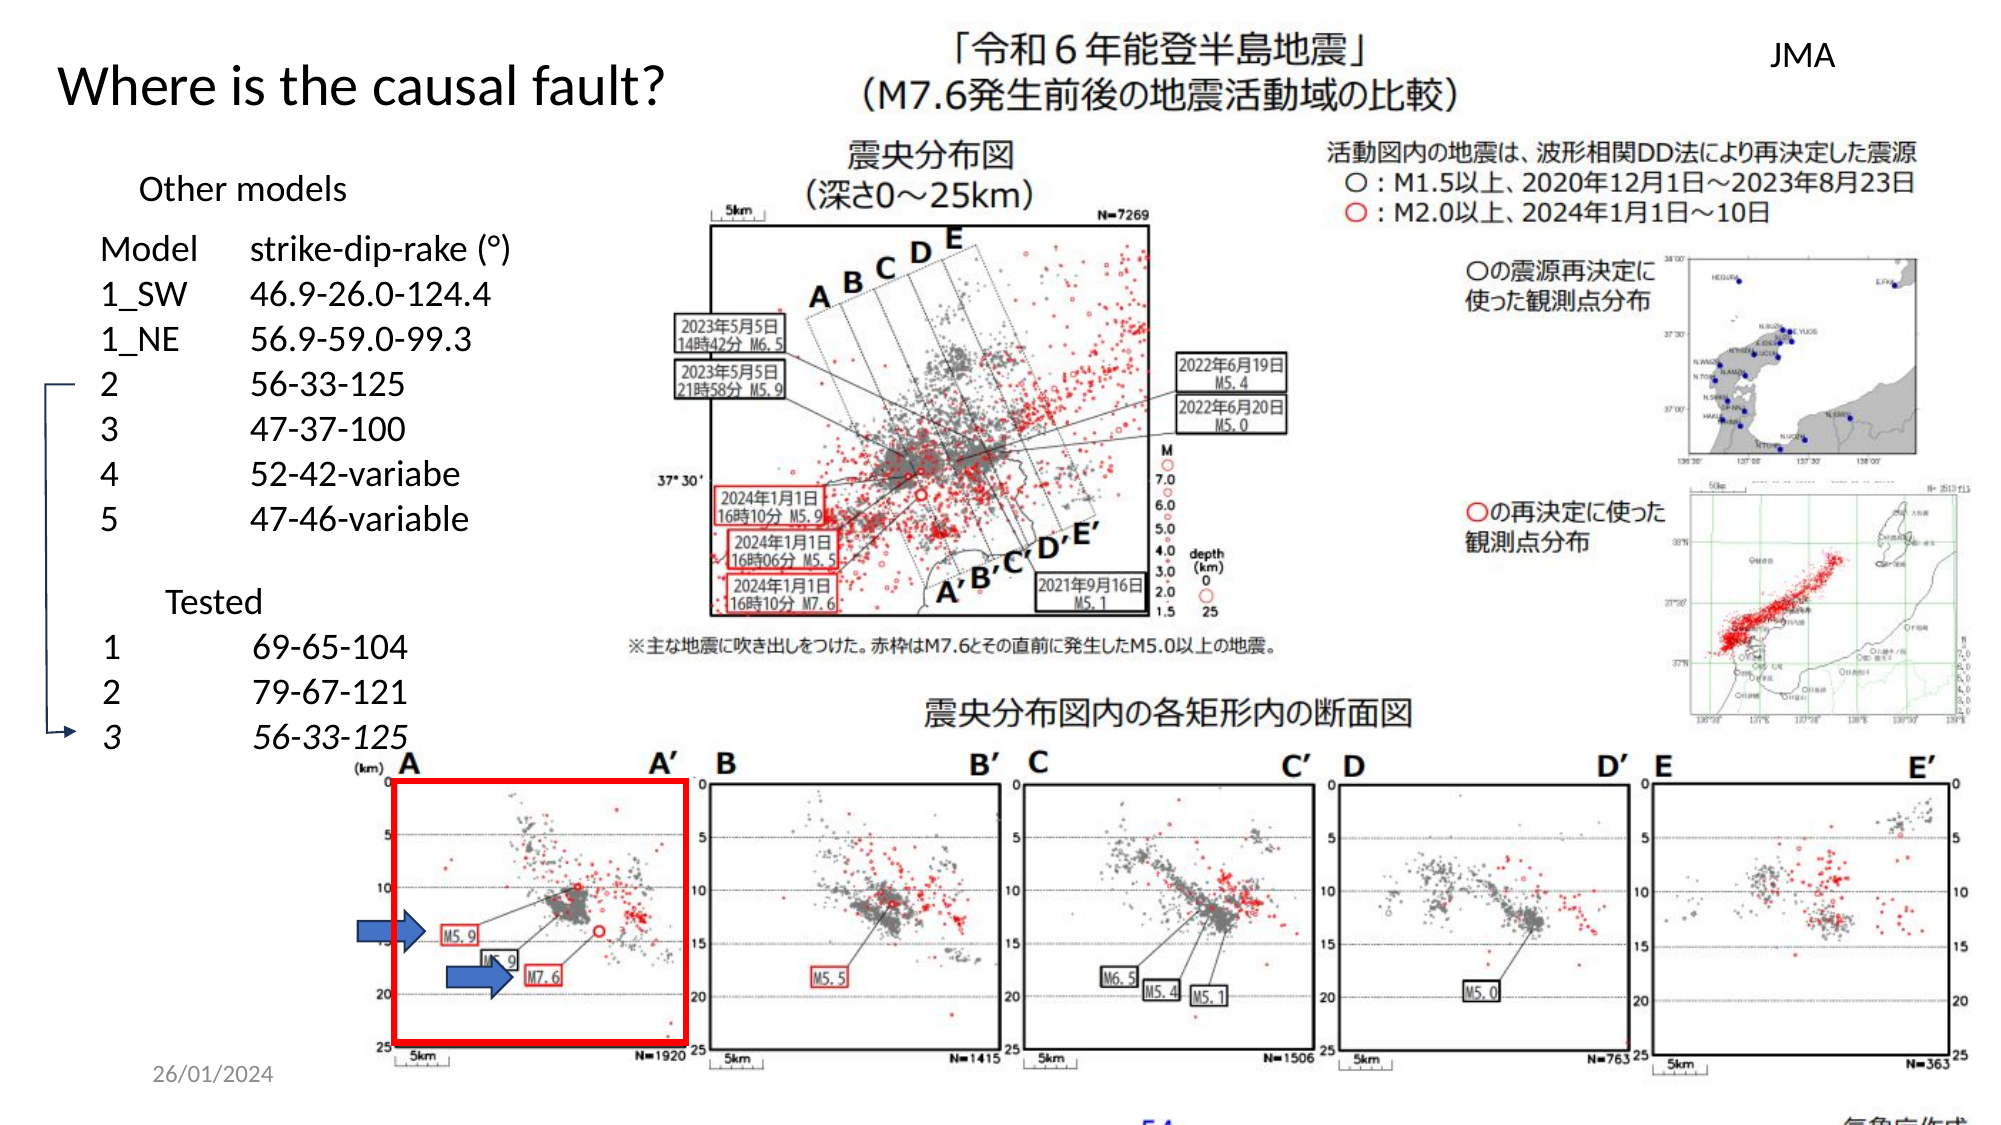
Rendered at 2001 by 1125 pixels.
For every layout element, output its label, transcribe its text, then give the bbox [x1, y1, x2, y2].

text_box 1 69-65-104 2 79-67-121 3 56-33-125 [87, 614, 343, 765]
text_box Model strike-dip-rake (°) 1_SW 46.9-26.0-124.4 1_NE 56.9-59.0-99.3 2 56-33-125 3 47-37-100 4 52-42-variabe 5 47-46-variable [85, 216, 343, 547]
text_box Other models [124, 156, 343, 217]
text_box Where is the causal fault? [42, 40, 343, 125]
text_box [44, 383, 77, 739]
picture [343, 22, 1972, 1125]
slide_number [137, 1042, 343, 1103]
text_box Tested [150, 569, 279, 630]
